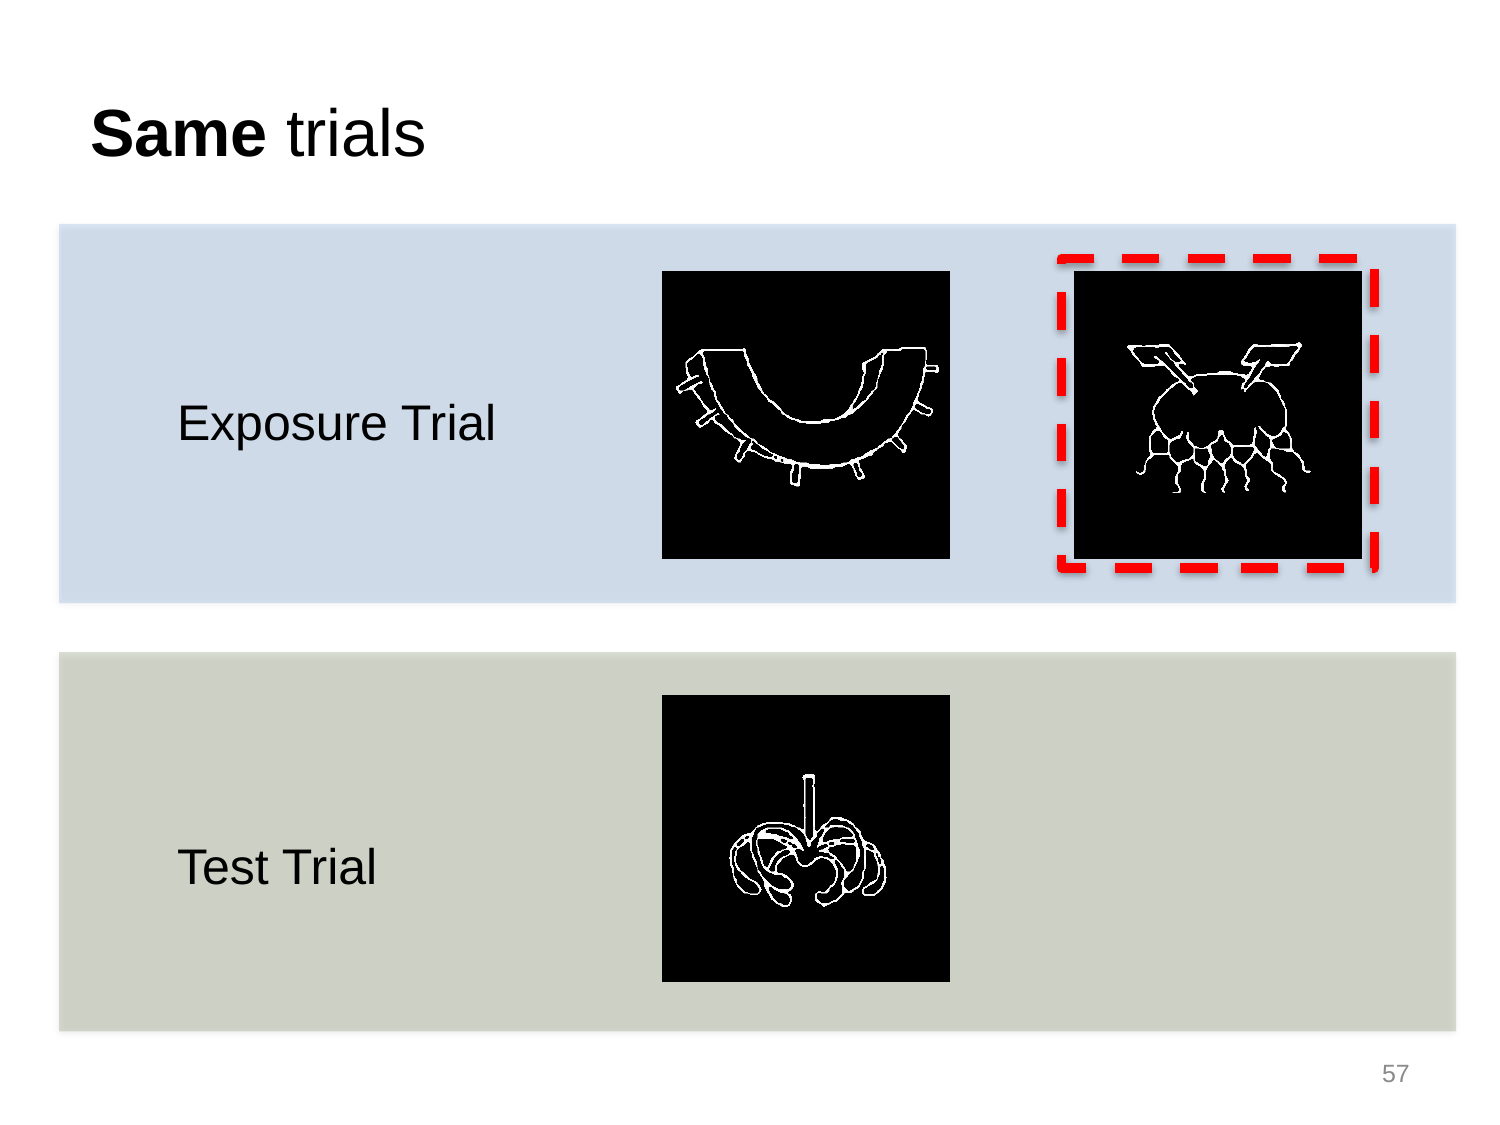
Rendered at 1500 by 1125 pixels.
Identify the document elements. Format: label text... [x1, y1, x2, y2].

text_box [1061, 258, 1375, 569]
text_box [58, 223, 1457, 604]
picture [662, 695, 950, 983]
text_box [58, 651, 1457, 1032]
text_box Test Trial [162, 826, 522, 902]
slide_number 57 [1074, 1042, 1425, 1103]
picture [1074, 271, 1362, 559]
picture [662, 271, 950, 559]
title Same trials [75, 36, 828, 224]
text_box Exposure Trial [162, 383, 522, 458]
